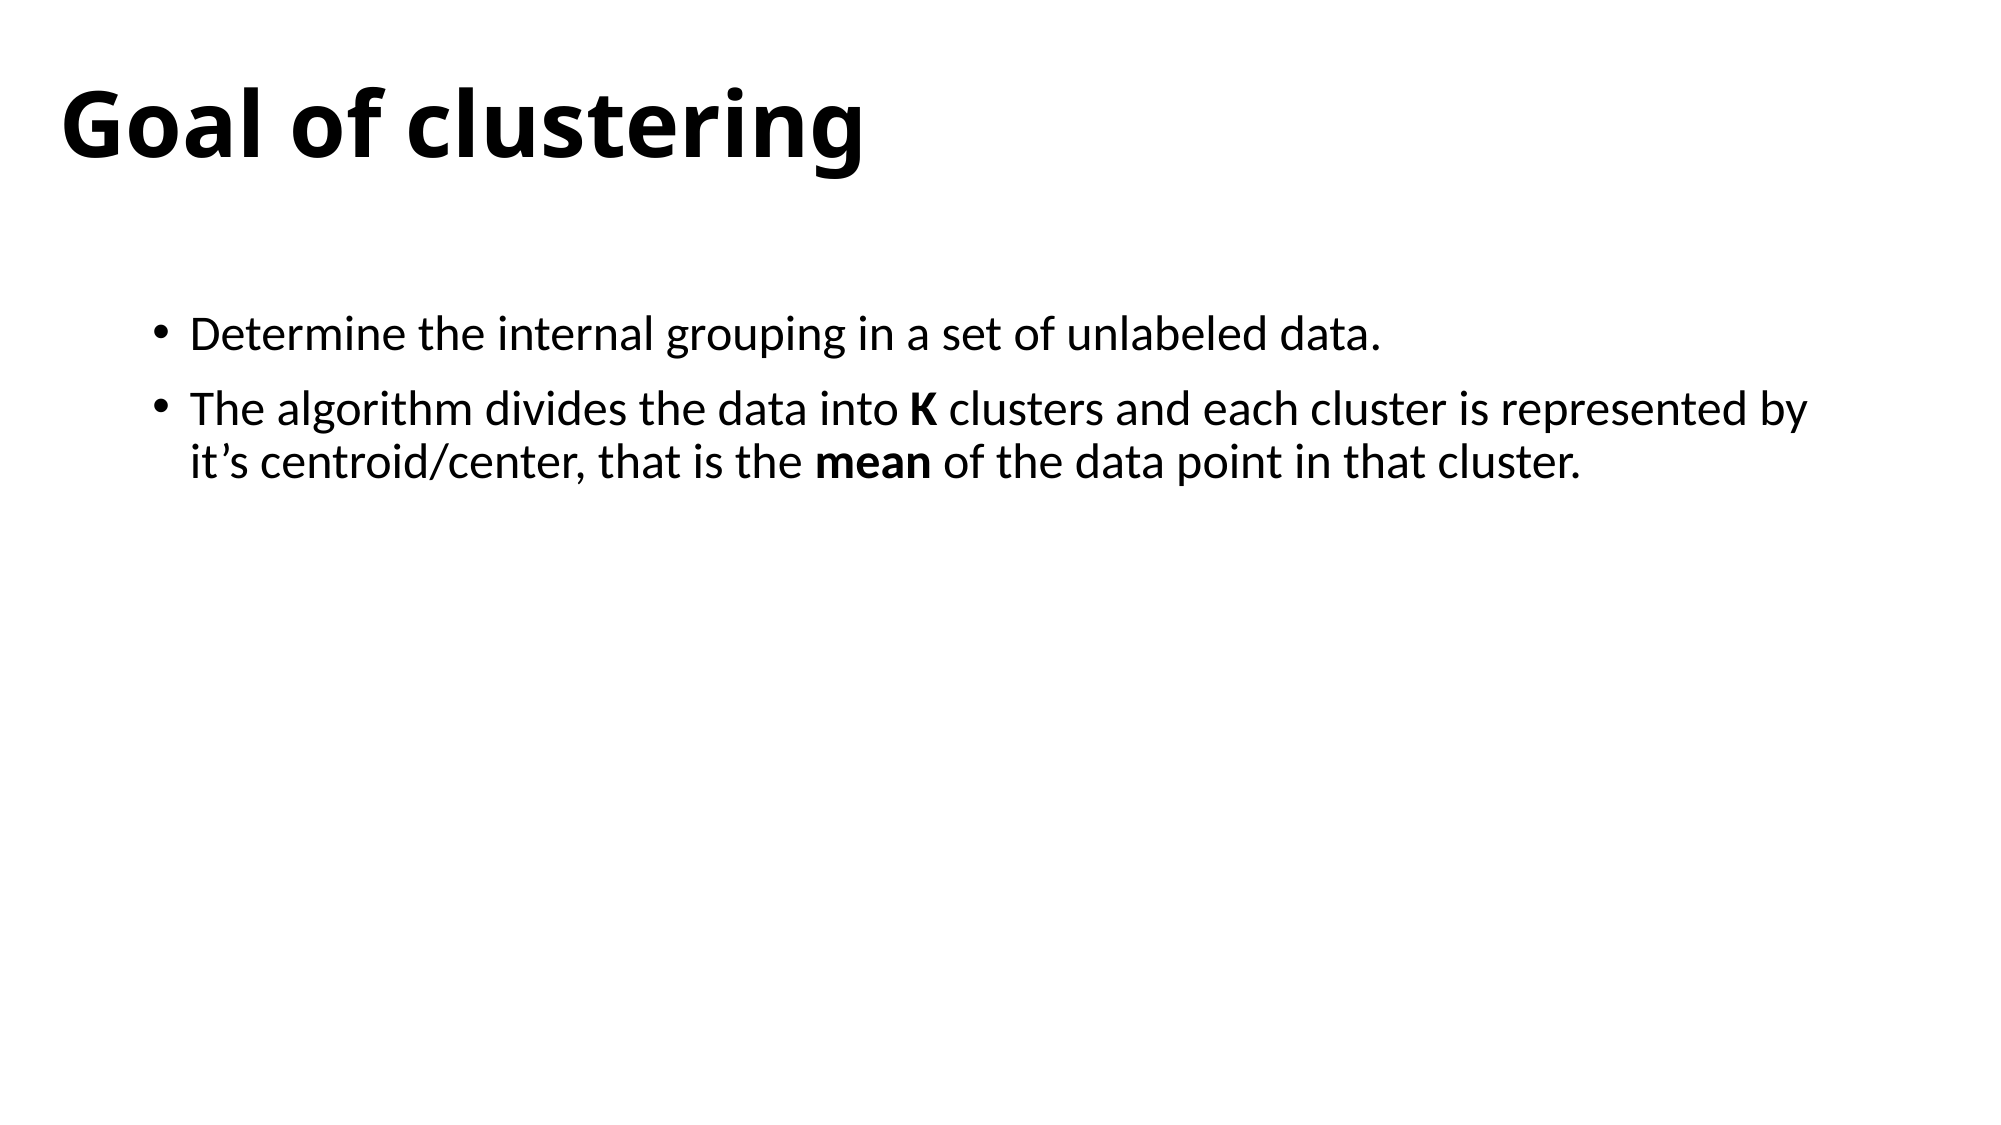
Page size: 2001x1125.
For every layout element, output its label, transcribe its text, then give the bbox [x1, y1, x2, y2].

list Determine the internal grouping in a set of unlabeled data. The algorithm divides the data into K clusters and each cluster is represented by it’s centroid/center, that is the mean of the data point in that cluster. [137, 299, 1863, 1014]
title Goal of clustering [44, 19, 1770, 237]
